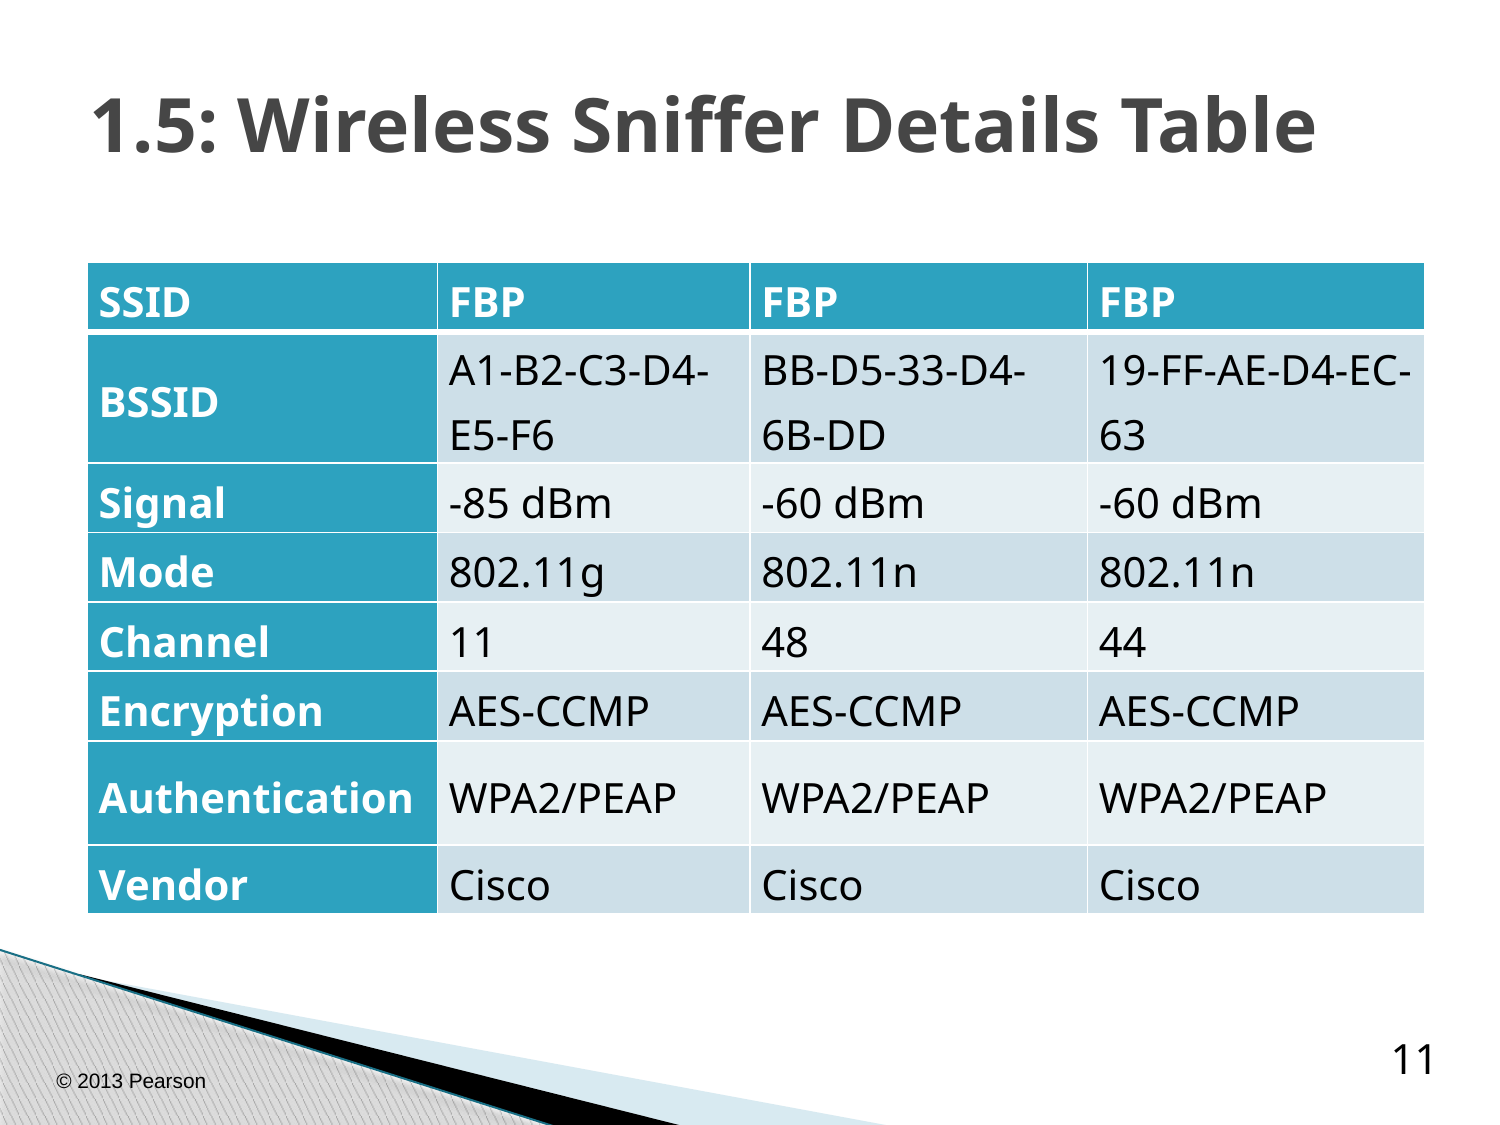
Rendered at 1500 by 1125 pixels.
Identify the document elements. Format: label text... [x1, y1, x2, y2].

table_cell AES-CCMP [438, 672, 749, 740]
table_header FBP [751, 263, 1087, 329]
table_cell Mode [88, 533, 437, 601]
table_cell WPA2/PEAP [751, 742, 1087, 844]
table_cell Authentication [88, 742, 437, 844]
table_cell -60 dBm [1088, 464, 1424, 532]
table_cell Cisco [1088, 846, 1424, 913]
table_cell -60 dBm [751, 464, 1087, 532]
table_cell WPA2/PEAP [1088, 742, 1424, 844]
table_cell WPA2/PEAP [438, 742, 749, 844]
table_cell BB-D5-33-D4-6B-DD [751, 335, 1087, 462]
table_cell 11 [438, 603, 749, 670]
table_cell A1-B2-C3-D4-E5-F6 [438, 335, 749, 462]
table_cell Cisco [438, 846, 749, 913]
table_cell AES-CCMP [751, 672, 1087, 740]
table_cell Encryption [88, 672, 437, 740]
table_cell Cisco [751, 846, 1087, 913]
title 1.5: Wireless Sniffer Details Table [75, 45, 1425, 200]
table_cell Vendor [88, 846, 437, 913]
table_header FBP [1088, 263, 1424, 329]
table_cell 44 [1088, 603, 1424, 670]
table_cell 802.11n [751, 533, 1087, 601]
table_cell AES-CCMP [1088, 672, 1424, 740]
table_cell 802.11n [1088, 533, 1424, 601]
table_cell BSSID [88, 335, 437, 462]
table_cell 19-FF-AE-D4-EC-63 [1088, 335, 1424, 462]
table_cell 802.11g [438, 533, 749, 601]
footer © 2013 Pearson [24, 1040, 238, 1100]
table_header SSID [88, 263, 437, 329]
table_cell Signal [88, 464, 437, 532]
table_header FBP [438, 263, 749, 329]
table_cell -85 dBm [438, 464, 749, 532]
table_cell Channel [88, 603, 437, 670]
table_cell 48 [751, 603, 1087, 670]
slide_number 11 [1312, 1037, 1454, 1098]
